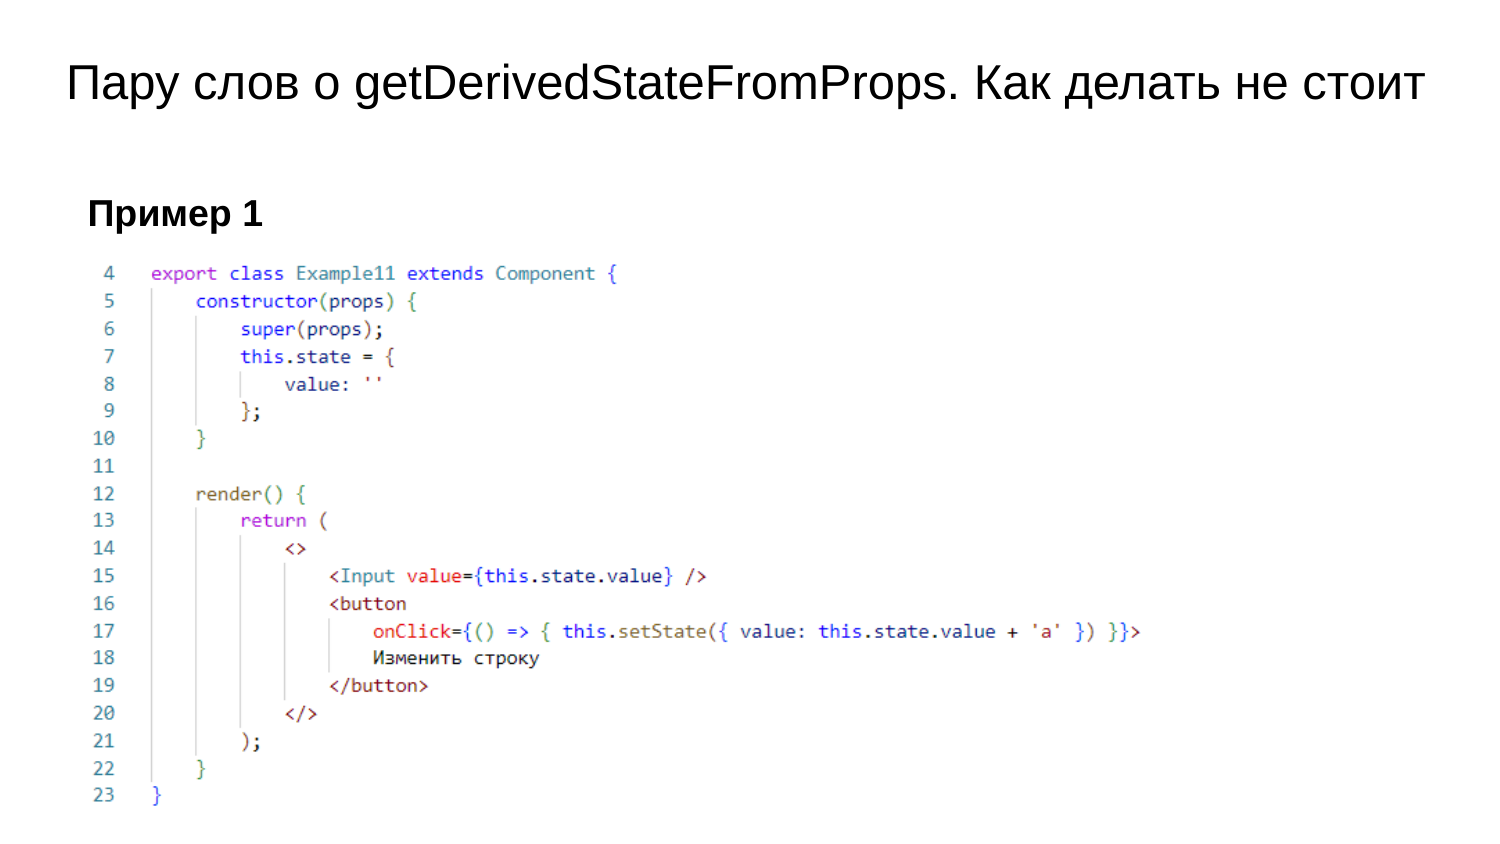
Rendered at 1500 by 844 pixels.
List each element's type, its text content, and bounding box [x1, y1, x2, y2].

picture [72, 255, 1156, 810]
title Пару слов о getDerivedStateFromProps. Как делать не стоит [51, 35, 1449, 139]
text_box Пример 1 [72, 173, 578, 244]
